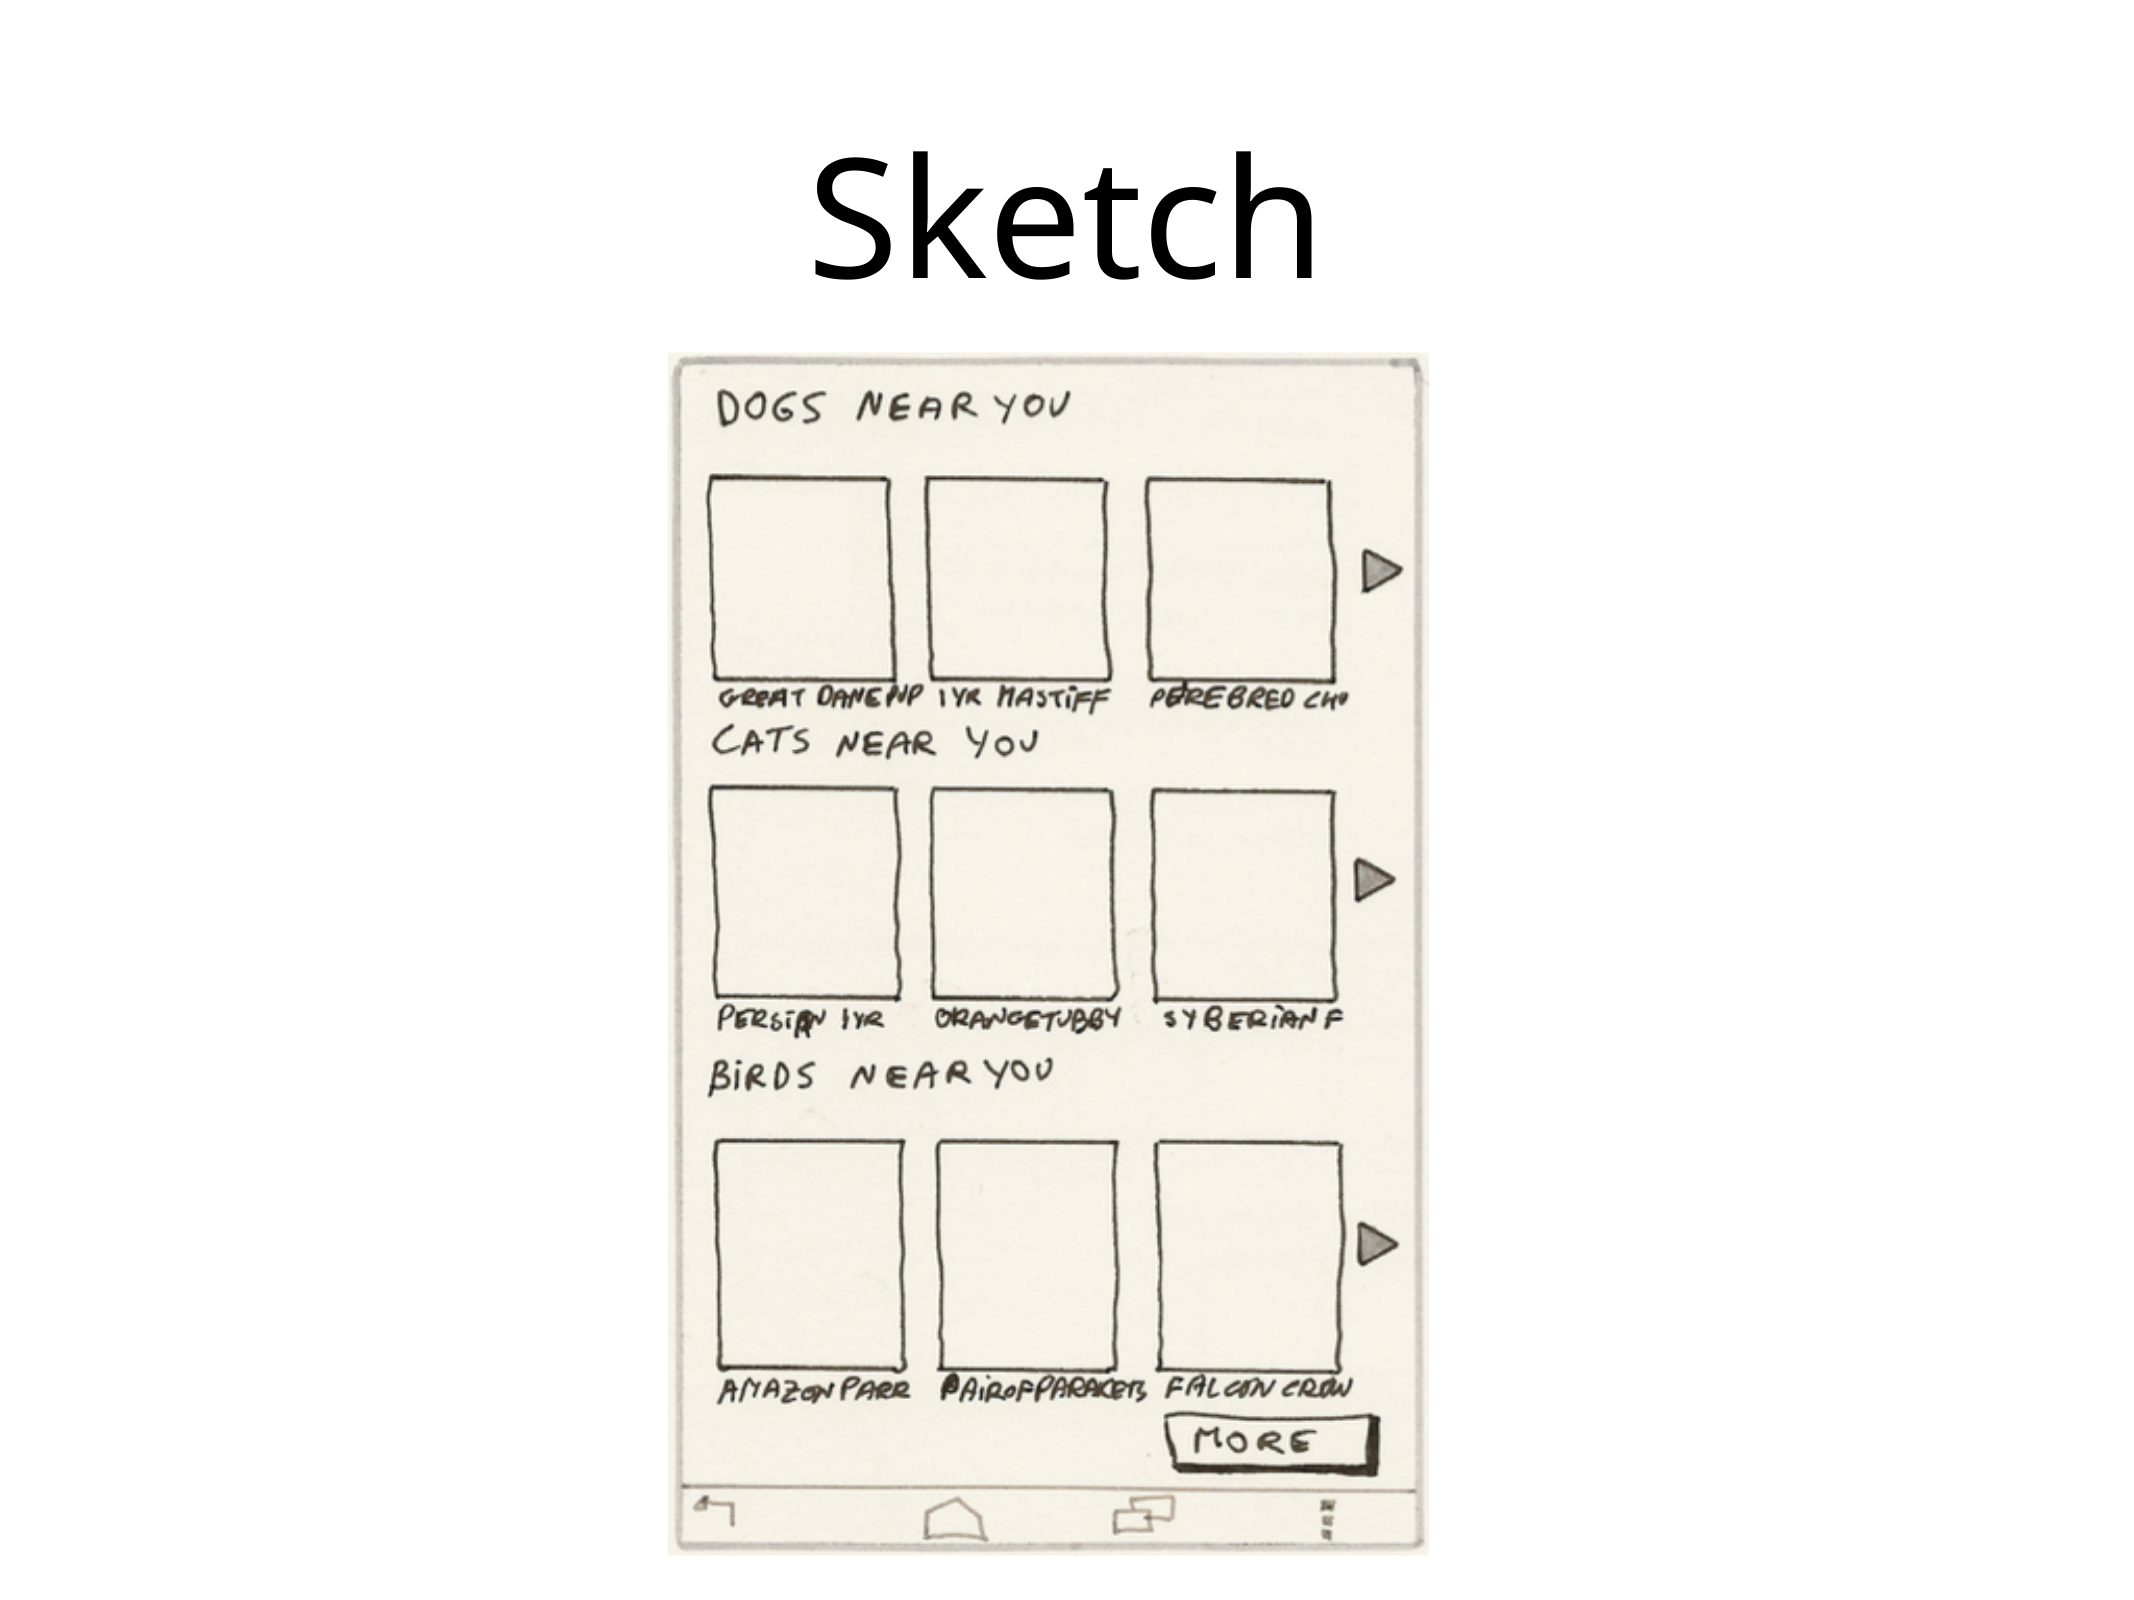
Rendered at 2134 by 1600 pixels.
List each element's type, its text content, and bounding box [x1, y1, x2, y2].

title Sketch [155, 72, 1978, 351]
picture [661, 343, 1429, 1559]
